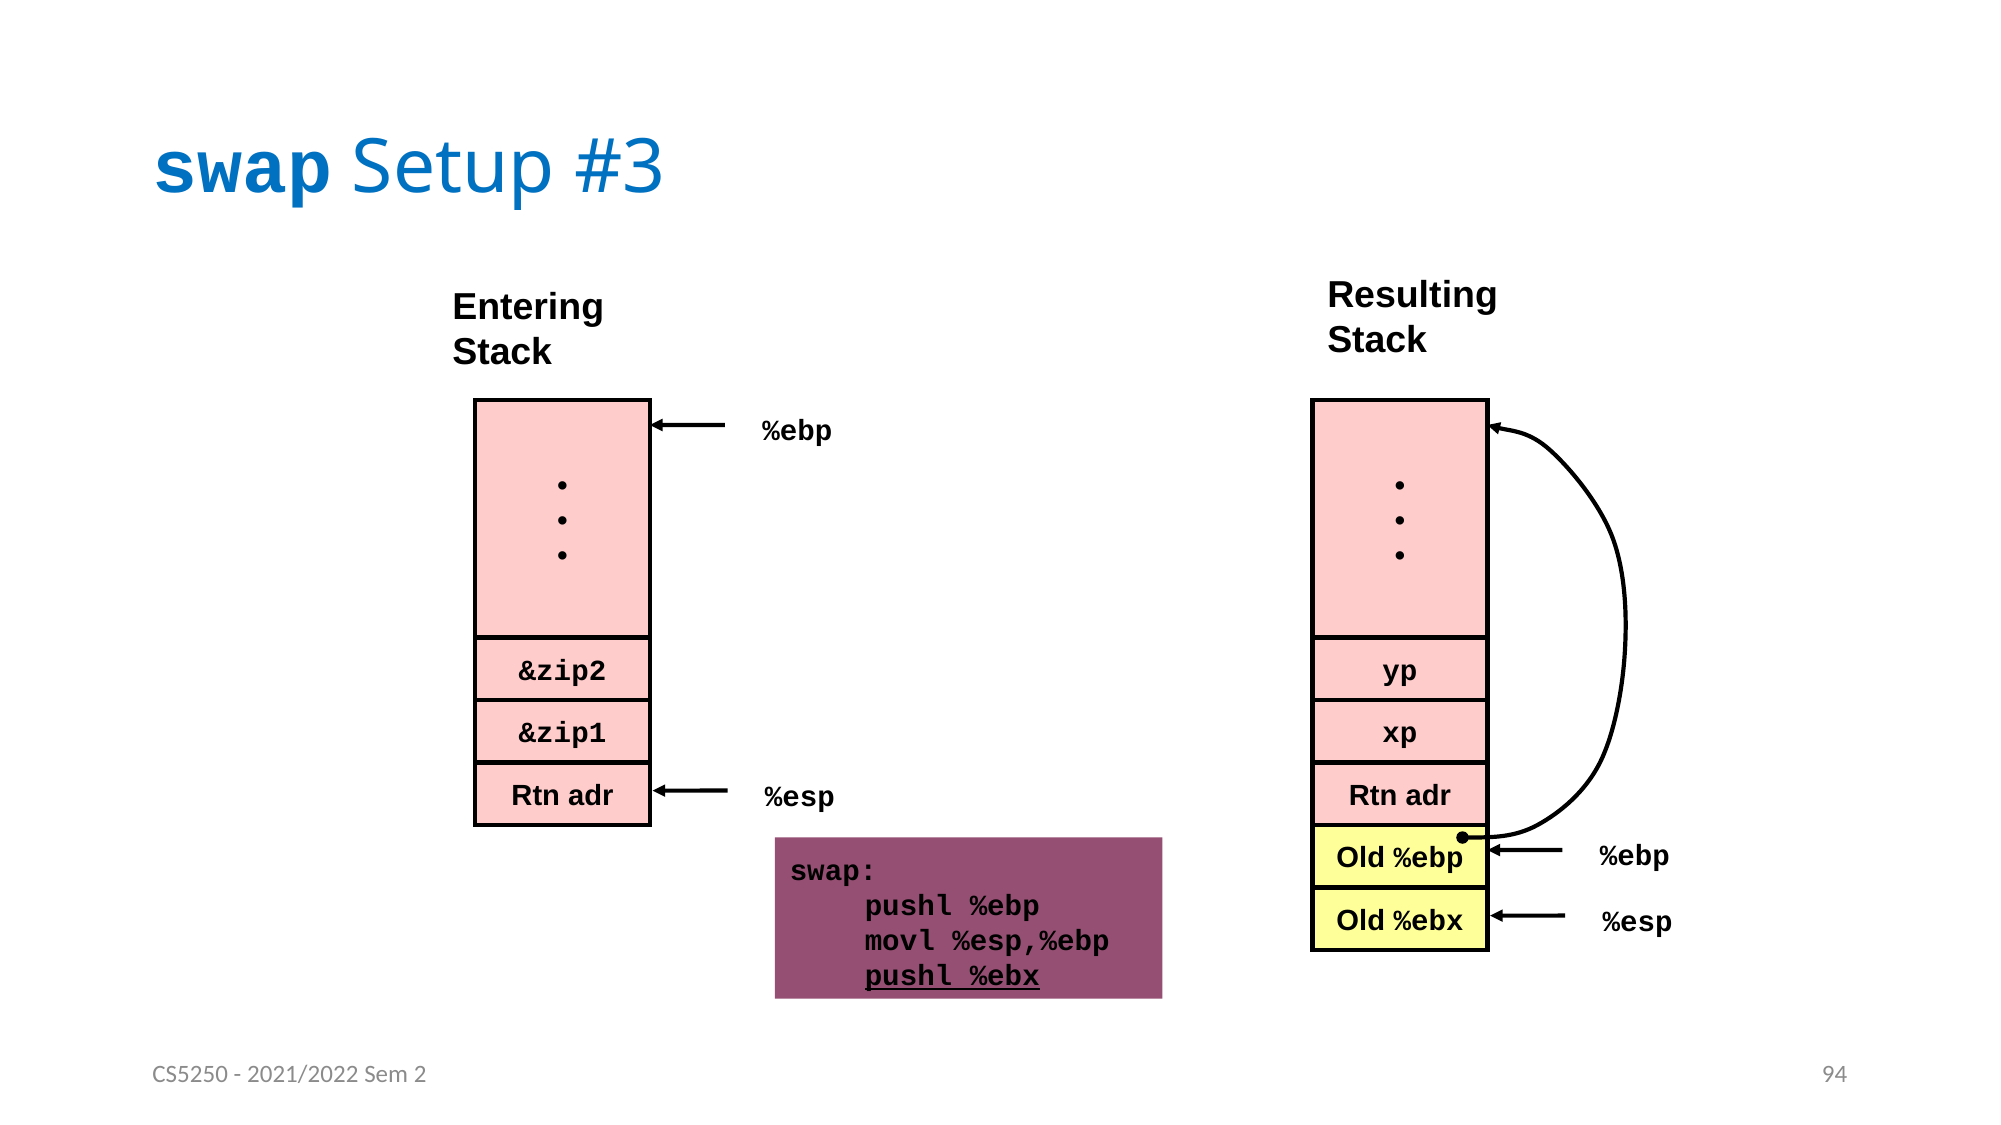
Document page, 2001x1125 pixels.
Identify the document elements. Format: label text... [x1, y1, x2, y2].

title swap Setup #3 [137, 59, 1863, 278]
text_box xp [1312, 699, 1470, 762]
text_box • • • [1312, 399, 1488, 638]
text_box Old %ebp [1312, 824, 1488, 887]
text_box %esp [750, 770, 850, 820]
text_box [649, 418, 725, 432]
text_box %esp [1587, 894, 1688, 945]
slide_number 94 [1412, 1042, 1863, 1103]
text_box &zip2 [474, 638, 650, 699]
text_box [1456, 422, 1626, 844]
text_box Rtn adr [474, 762, 650, 825]
text_box [1487, 843, 1563, 857]
text_box Rtn adr [1312, 762, 1467, 824]
text_box Resulting Stack [1312, 262, 1514, 367]
text_box %ebp [747, 404, 848, 455]
text_box [1490, 909, 1566, 922]
text_box Old %ebx [1312, 887, 1488, 950]
text_box [652, 784, 728, 797]
text_box &zip1 [474, 699, 650, 762]
text_box swap: pushl %ebp movl %esp,%ebp pushl %ebx [774, 837, 1163, 999]
text_box • • • [474, 399, 650, 638]
text_box yp [1312, 638, 1474, 699]
slide_number CS5250 - 2021/2022 Sem 2 [137, 1042, 588, 1103]
text_box Entering Stack [437, 274, 620, 380]
text_box %ebp [1585, 829, 1685, 880]
